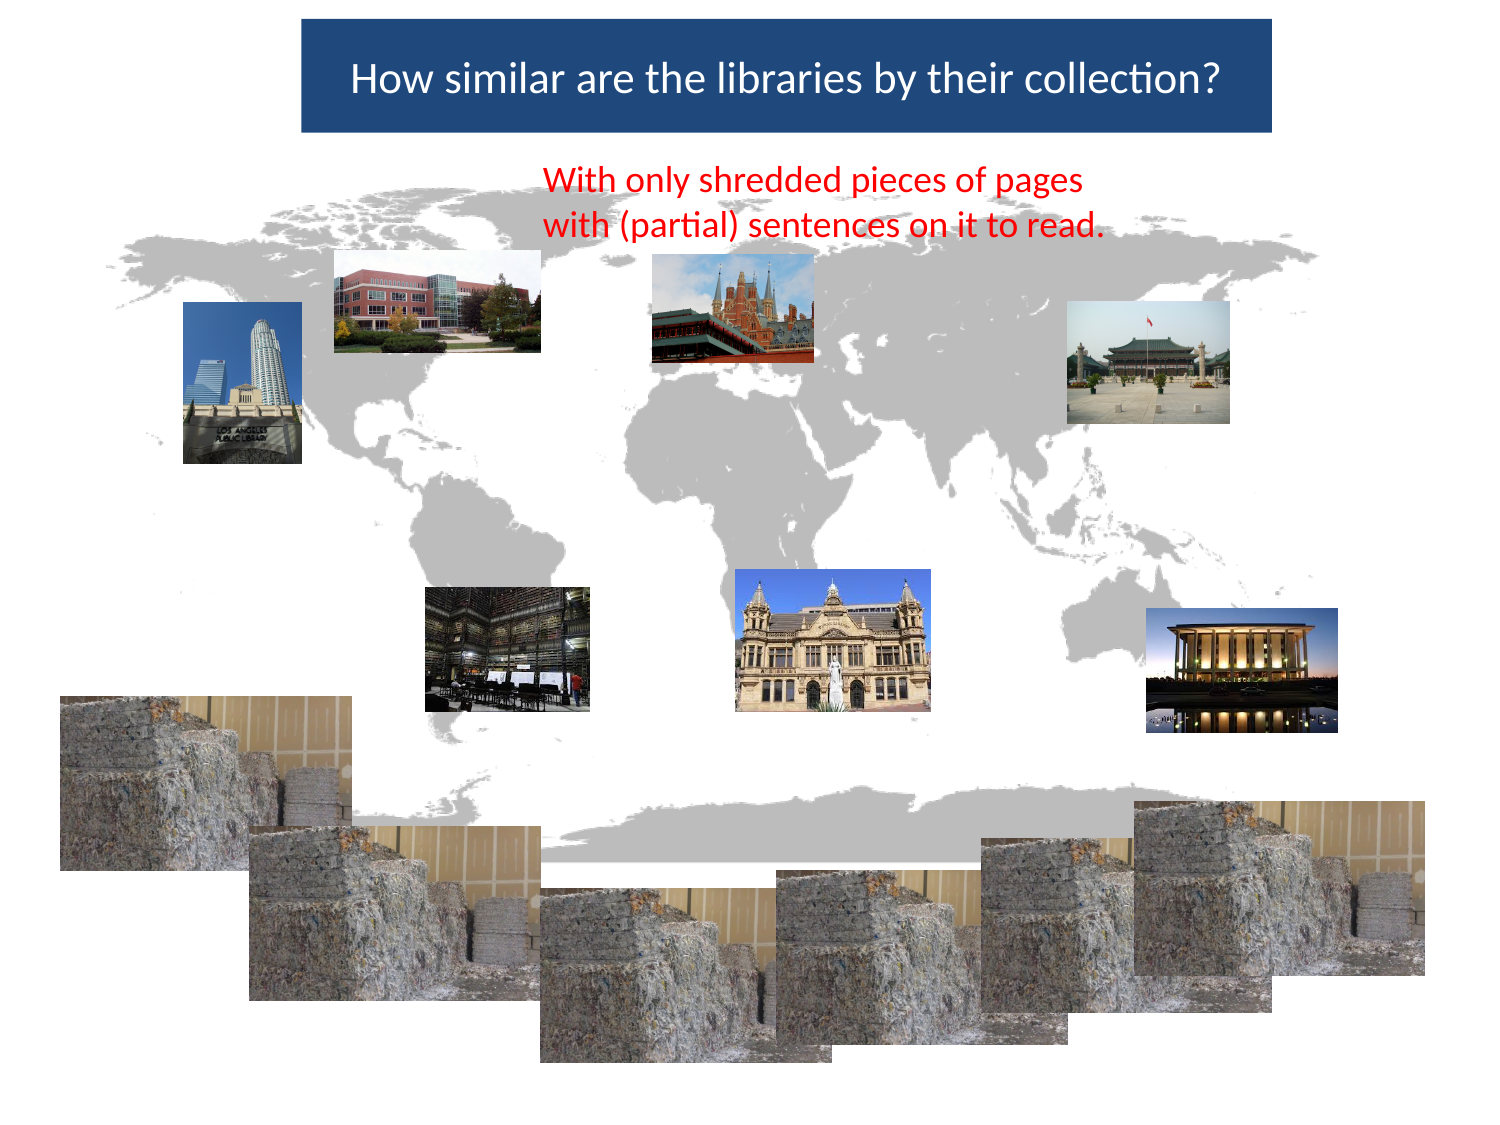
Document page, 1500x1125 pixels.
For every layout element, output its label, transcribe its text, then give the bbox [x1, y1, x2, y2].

text_box With only shredded pieces of pages with (partial) sentences on it to read. [528, 147, 1135, 184]
picture [60, 185, 1426, 1063]
title How similar are the libraries by their collection? [301, 18, 1272, 133]
